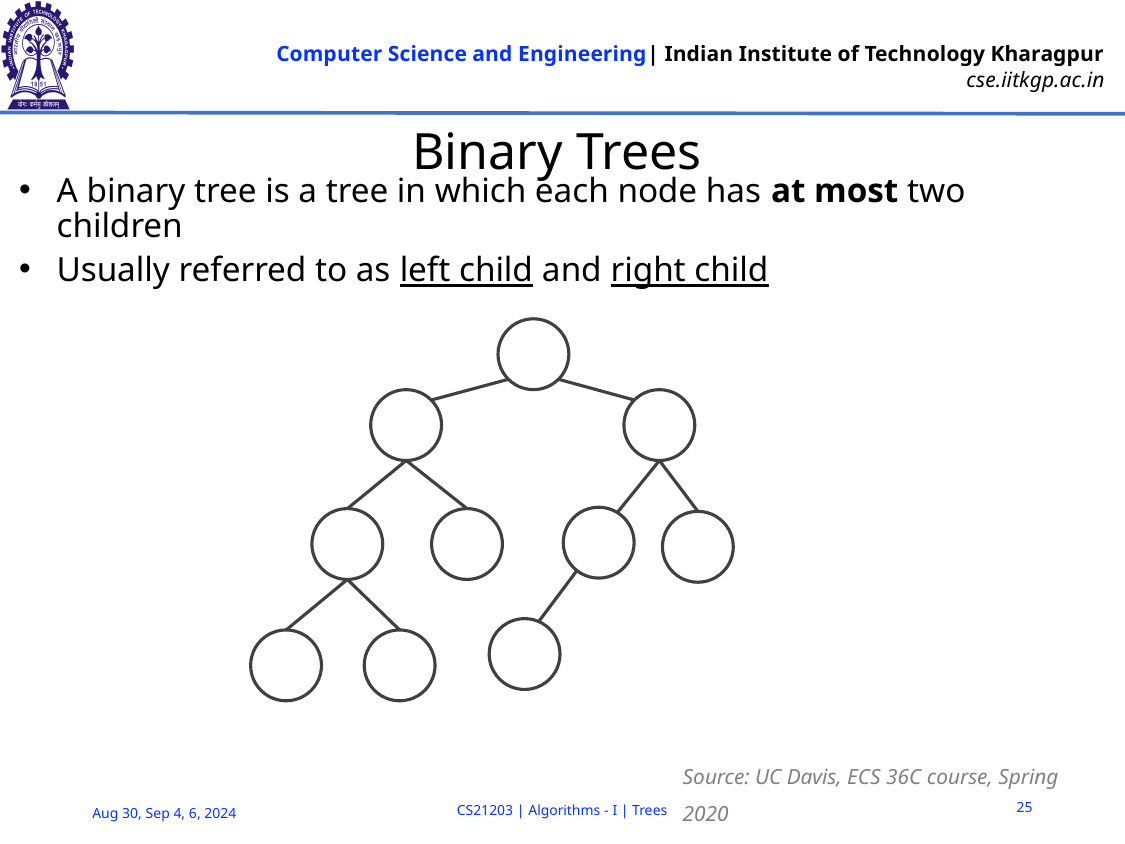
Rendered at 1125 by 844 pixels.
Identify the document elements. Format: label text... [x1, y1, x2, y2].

text_box [661, 510, 735, 584]
slide_number 25 [992, 802, 1048, 831]
text_box Source: UC Davis, ECS 36C course, Spring 2020 [668, 775, 1121, 802]
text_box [286, 579, 347, 630]
text_box [622, 388, 696, 460]
text_box [496, 317, 570, 391]
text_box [406, 460, 468, 509]
text_box [363, 628, 437, 702]
text_box A binary tree is a tree in which each node has at most two children Usually referred to as left child and right child [4, 166, 1111, 313]
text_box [558, 379, 635, 401]
text_box [310, 507, 384, 579]
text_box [431, 379, 509, 401]
text_box [488, 617, 562, 691]
text_box [562, 506, 636, 580]
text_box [659, 460, 698, 512]
text_box [430, 507, 504, 581]
picture [1, 1, 74, 110]
text_box [369, 388, 443, 460]
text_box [347, 579, 400, 630]
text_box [347, 460, 406, 509]
text_box [249, 628, 323, 702]
footer CS21203 | Algorithms - I | Trees [185, 787, 940, 833]
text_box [617, 460, 659, 512]
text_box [539, 571, 577, 621]
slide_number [77, 798, 274, 844]
title Binary Trees [35, 78, 1078, 221]
